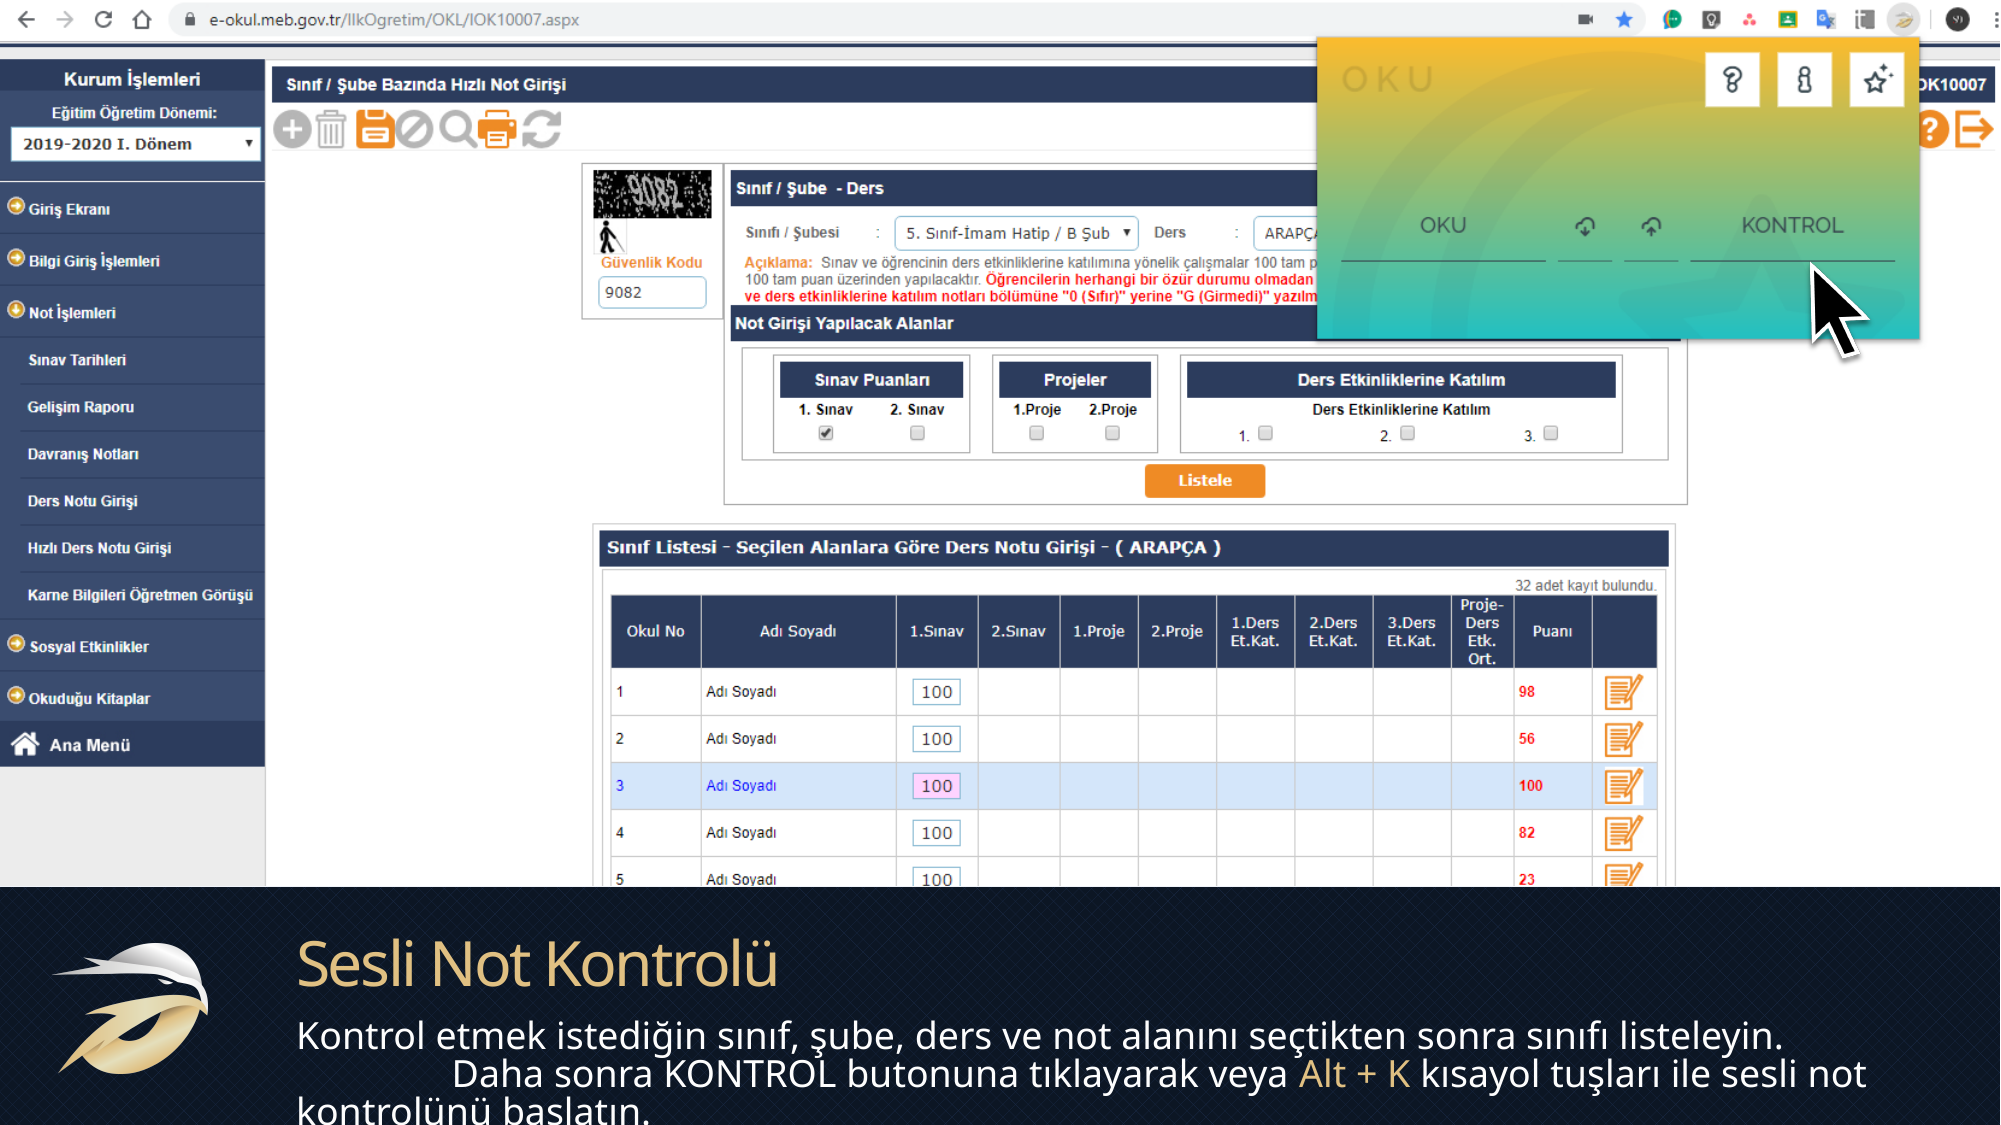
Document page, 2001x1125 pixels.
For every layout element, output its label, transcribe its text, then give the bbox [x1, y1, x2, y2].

picture [51, 943, 209, 1075]
title Sesli Not Kontrolü [280, 904, 1930, 1007]
subtitle Kontrol etmek istediğin sınıf, şube, ders ve not alanını seçtikten sonra sınıfı listeleyin. Daha sonra KONTROL butonuna tıklayarak veya Alt + K kısayol tuşları ile sesli not kontrolünü başlatın. [280, 1011, 1949, 1113]
picture [0, 0, 2000, 886]
